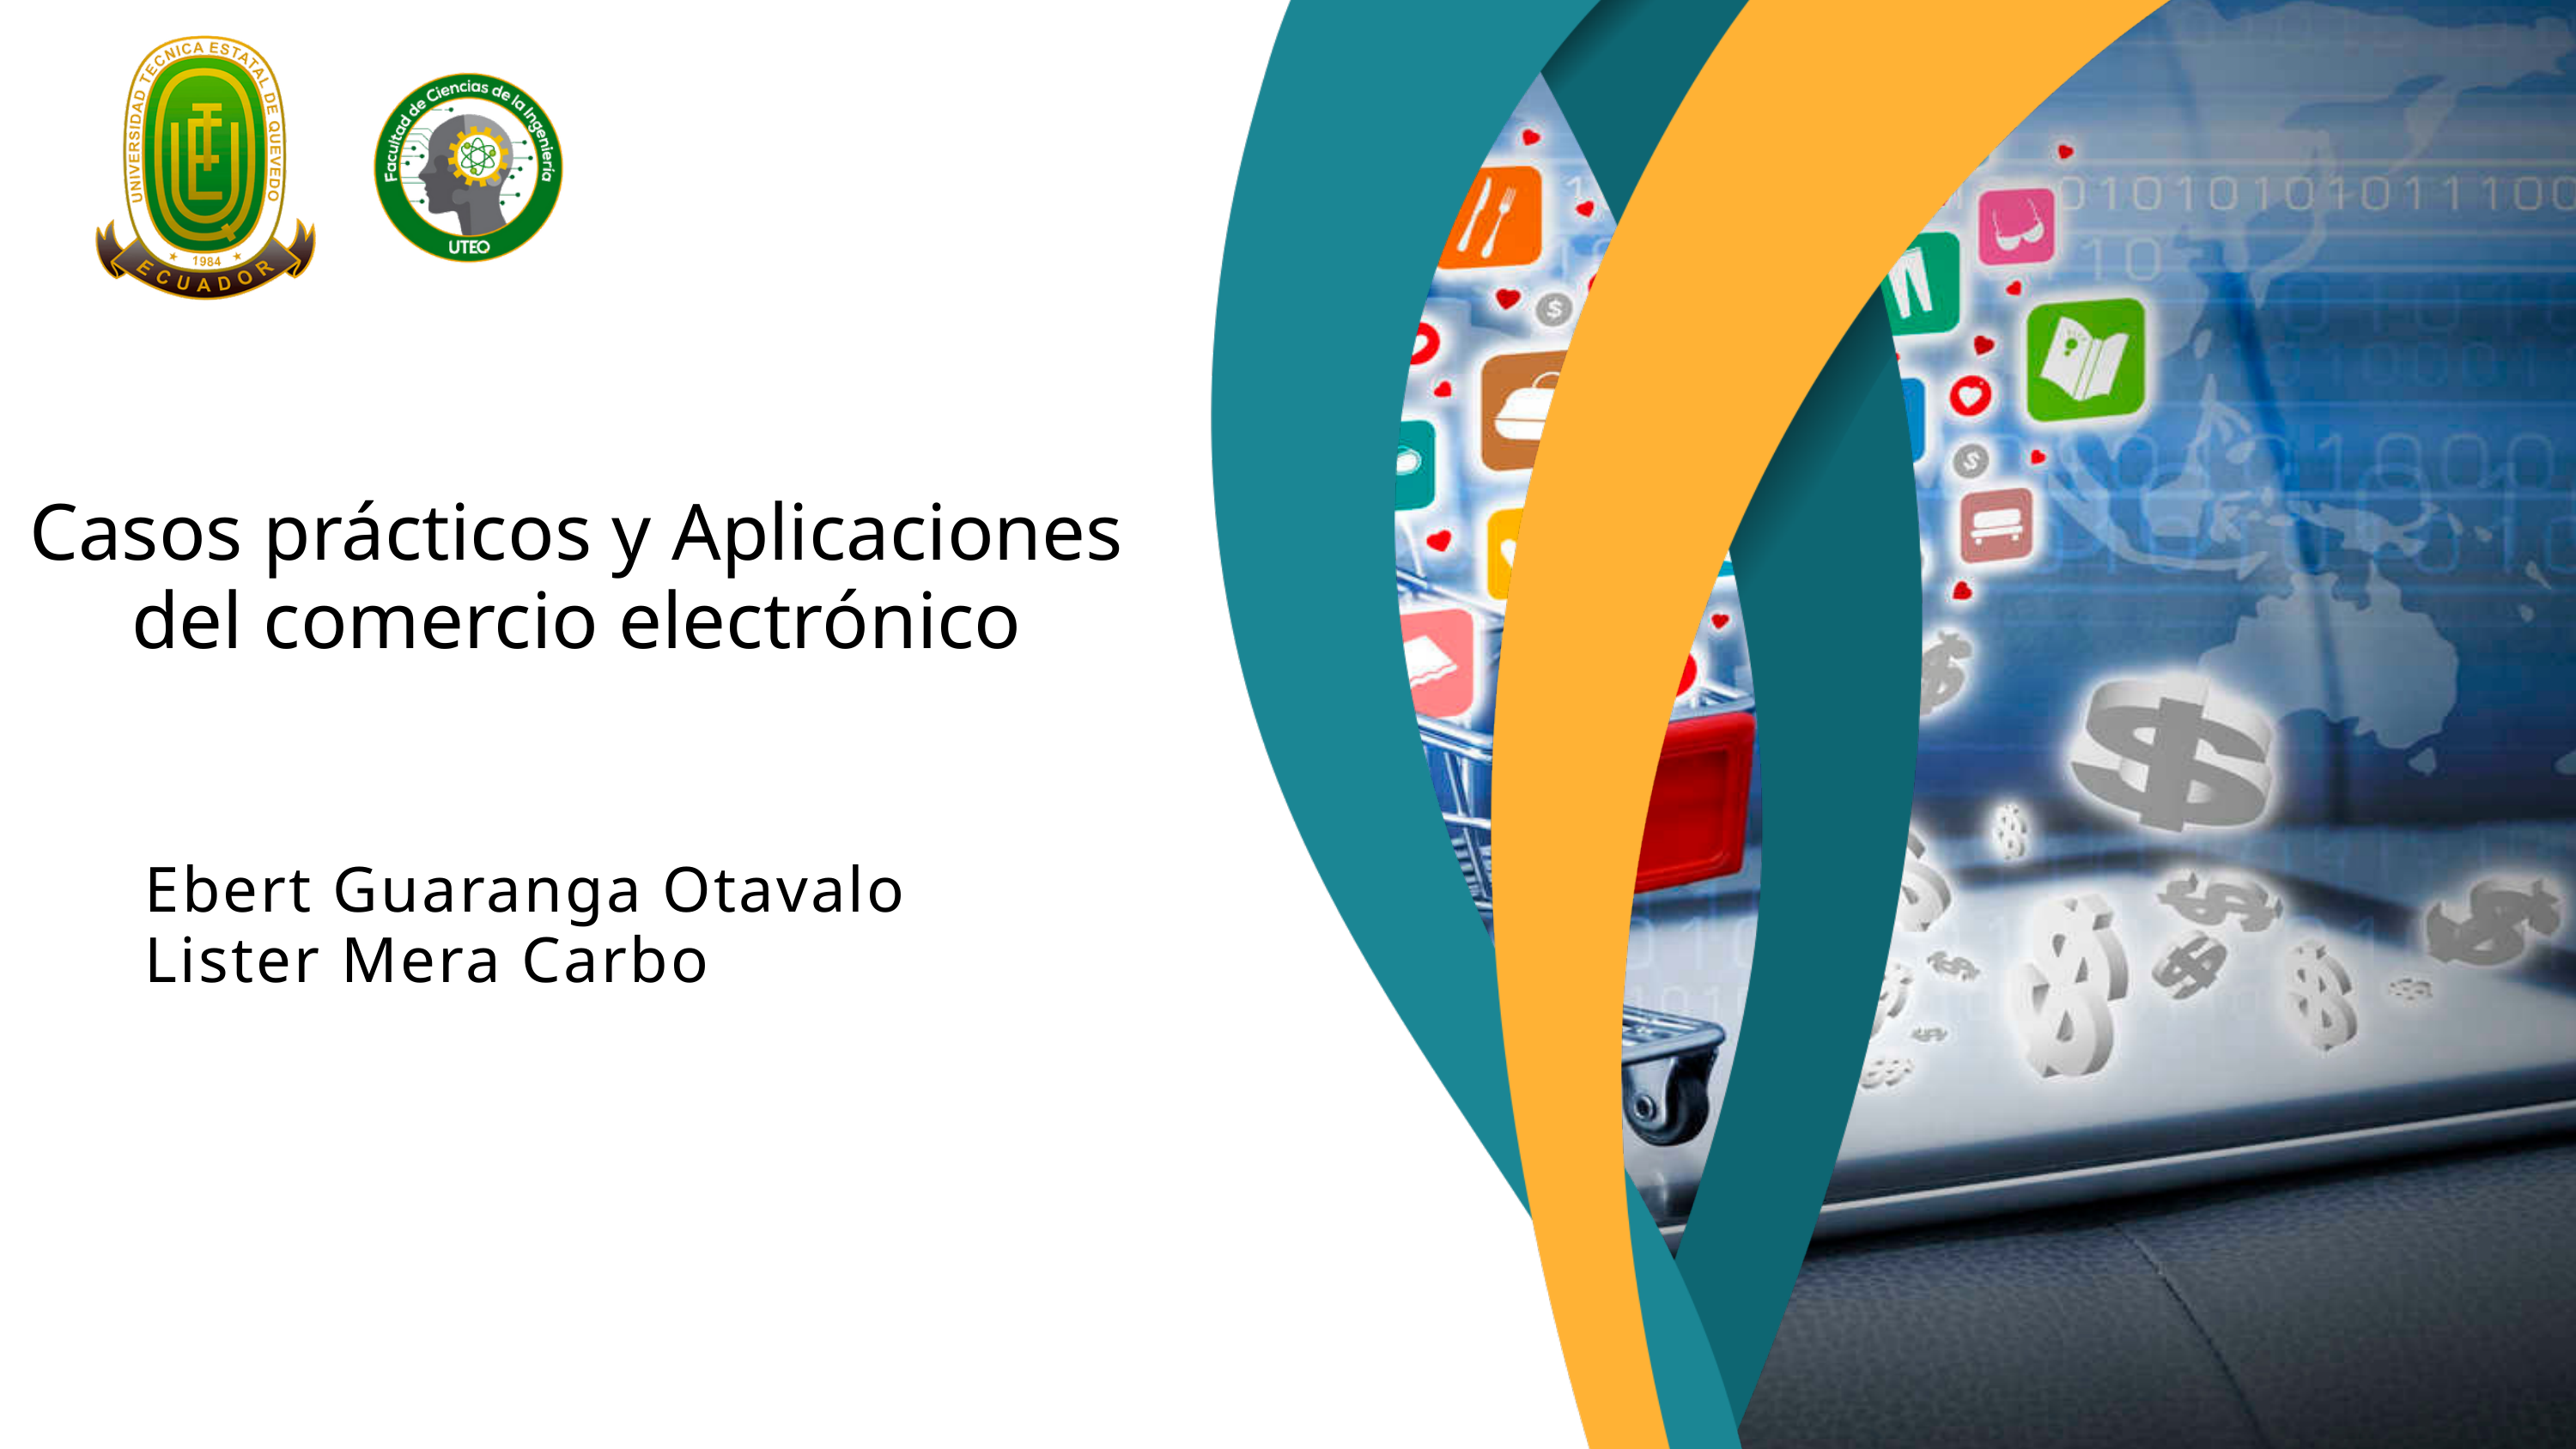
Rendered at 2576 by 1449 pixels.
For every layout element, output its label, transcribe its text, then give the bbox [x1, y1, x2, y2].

text_box Ebert Guaranga Otavalo Lister Mera Carbo [144, 853, 1042, 996]
text_box [296, 35, 639, 293]
text_box Casos prácticos y Aplicaciones del comercio electrónico [0, 487, 1175, 836]
text_box [93, 35, 319, 312]
text_box [1198, 0, 1315, 1449]
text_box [1320, 0, 2576, 1449]
